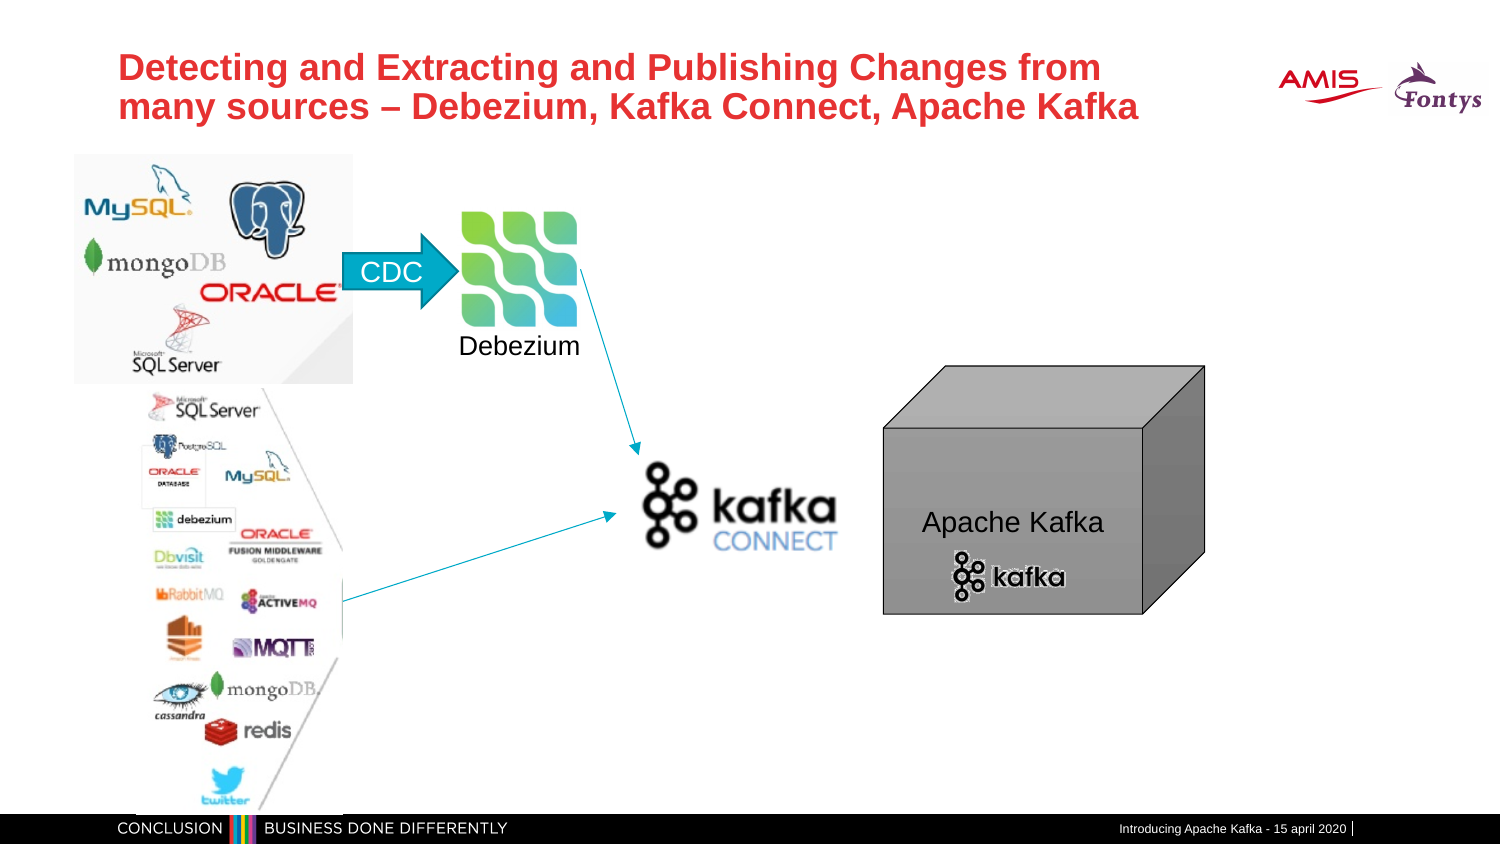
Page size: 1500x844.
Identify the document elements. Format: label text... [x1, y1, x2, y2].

picture [945, 513, 1072, 640]
footer Introducing Apache Kafka - 15 april 2020 [814, 820, 1347, 839]
picture [638, 449, 843, 567]
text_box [580, 269, 639, 456]
text_box [887, 367, 1201, 427]
title Detecting and Extracting and Publishing Changes from many sources – Debezium, Kafka Connect, Apache Kafka [118, 47, 1205, 130]
picture [0, 388, 1500, 844]
picture [457, 207, 581, 331]
text_box CDC [353, 232, 457, 310]
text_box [343, 513, 617, 602]
text_box Apache Kafka [882, 365, 1206, 615]
text_box Debezium [458, 331, 580, 361]
picture [1205, 58, 1489, 116]
picture [74, 154, 353, 384]
